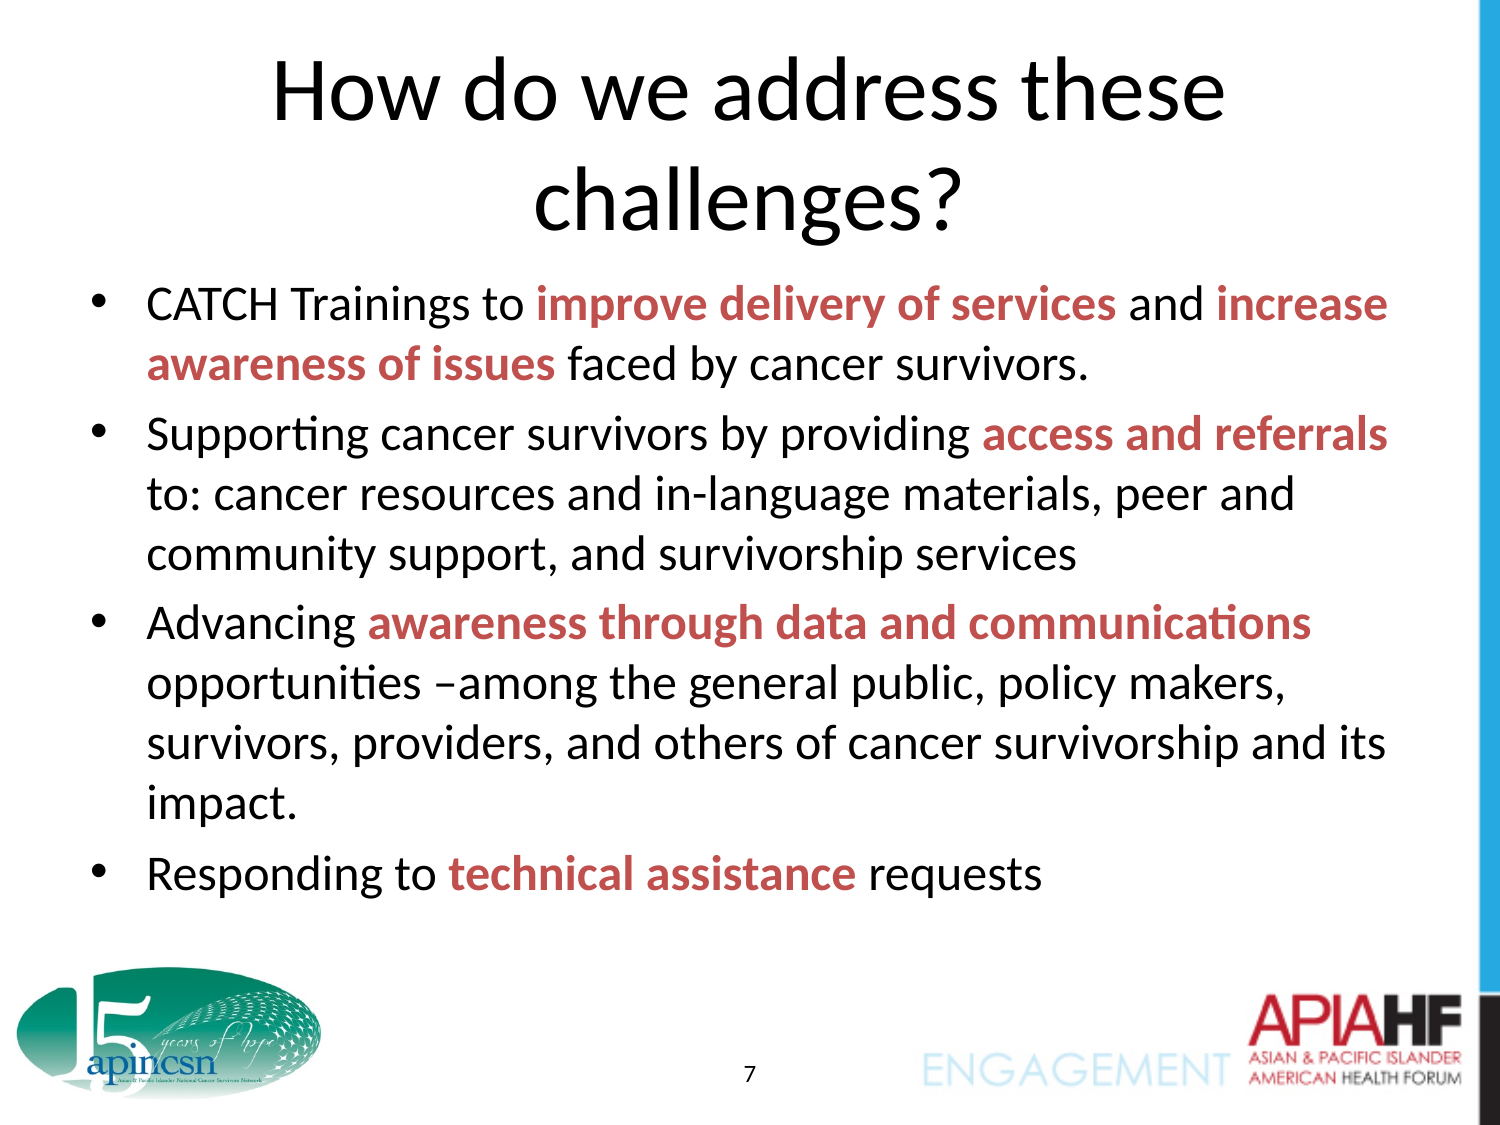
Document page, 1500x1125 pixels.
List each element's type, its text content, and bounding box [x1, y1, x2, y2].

list CATCH Trainings to improve delivery of services and increase awareness of issues faced by cancer survivors. Supporting cancer survivors by providing access and referrals to: cancer resources and in-language materials, peer and community support, and survivorship services Advancing awareness through data and communications opportunities –among the general public, policy makers, survivors, providers, and others of cancer survivorship and its impact. Responding to technical assistance requests [75, 262, 1425, 1005]
title How do we address these challenges? [75, 45, 1425, 233]
picture [0, 0, 1500, 1125]
slide_number 7 [575, 1042, 925, 1103]
